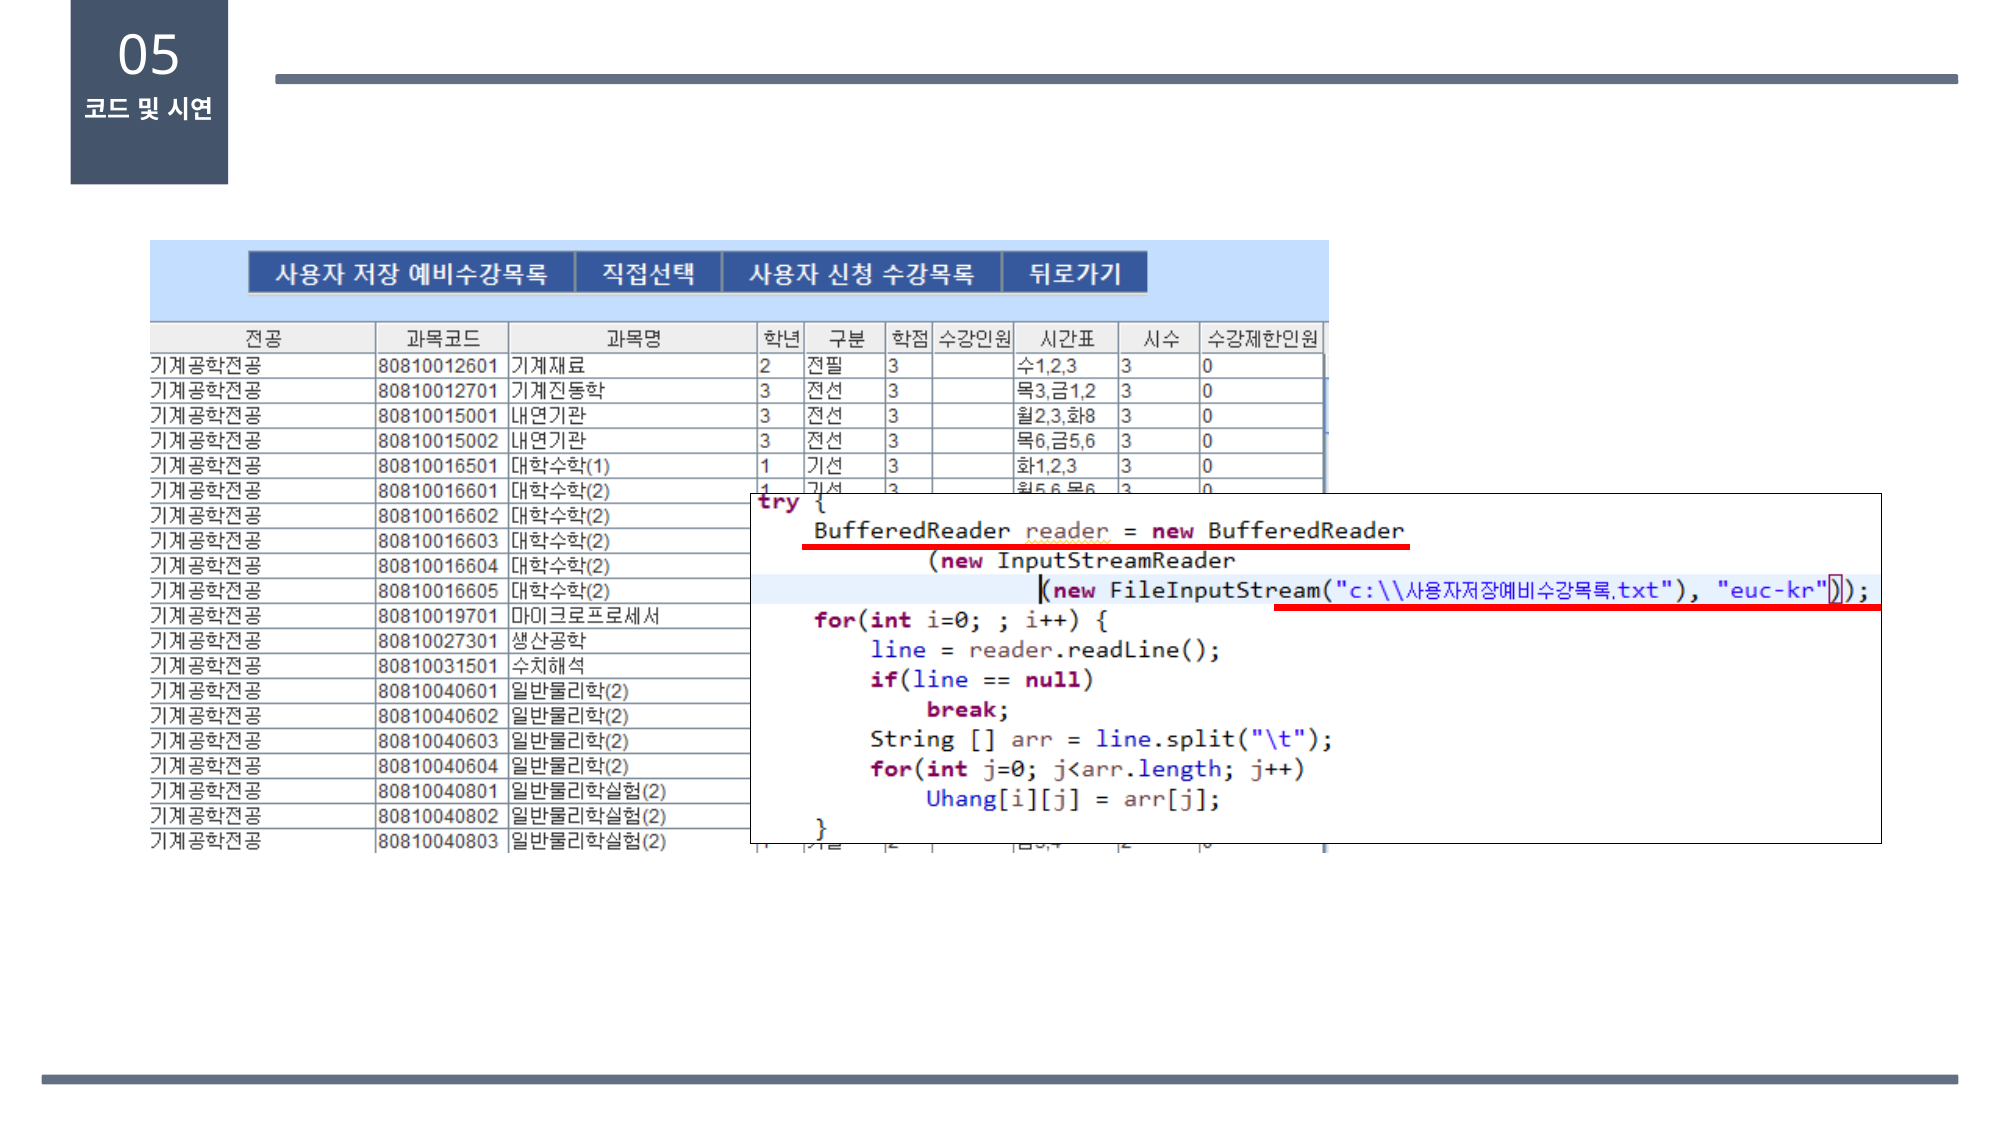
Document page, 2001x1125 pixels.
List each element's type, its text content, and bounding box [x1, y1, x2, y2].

text_box [292, 73, 1960, 86]
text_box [801, 546, 1882, 608]
text_box 05 [7, 11, 292, 85]
text_box [70, 131, 229, 185]
text_box 코드 및 시연 [7, 85, 292, 131]
text_box [40, 1073, 1960, 1086]
text_box [70, 0, 229, 11]
picture [149, 240, 1882, 853]
